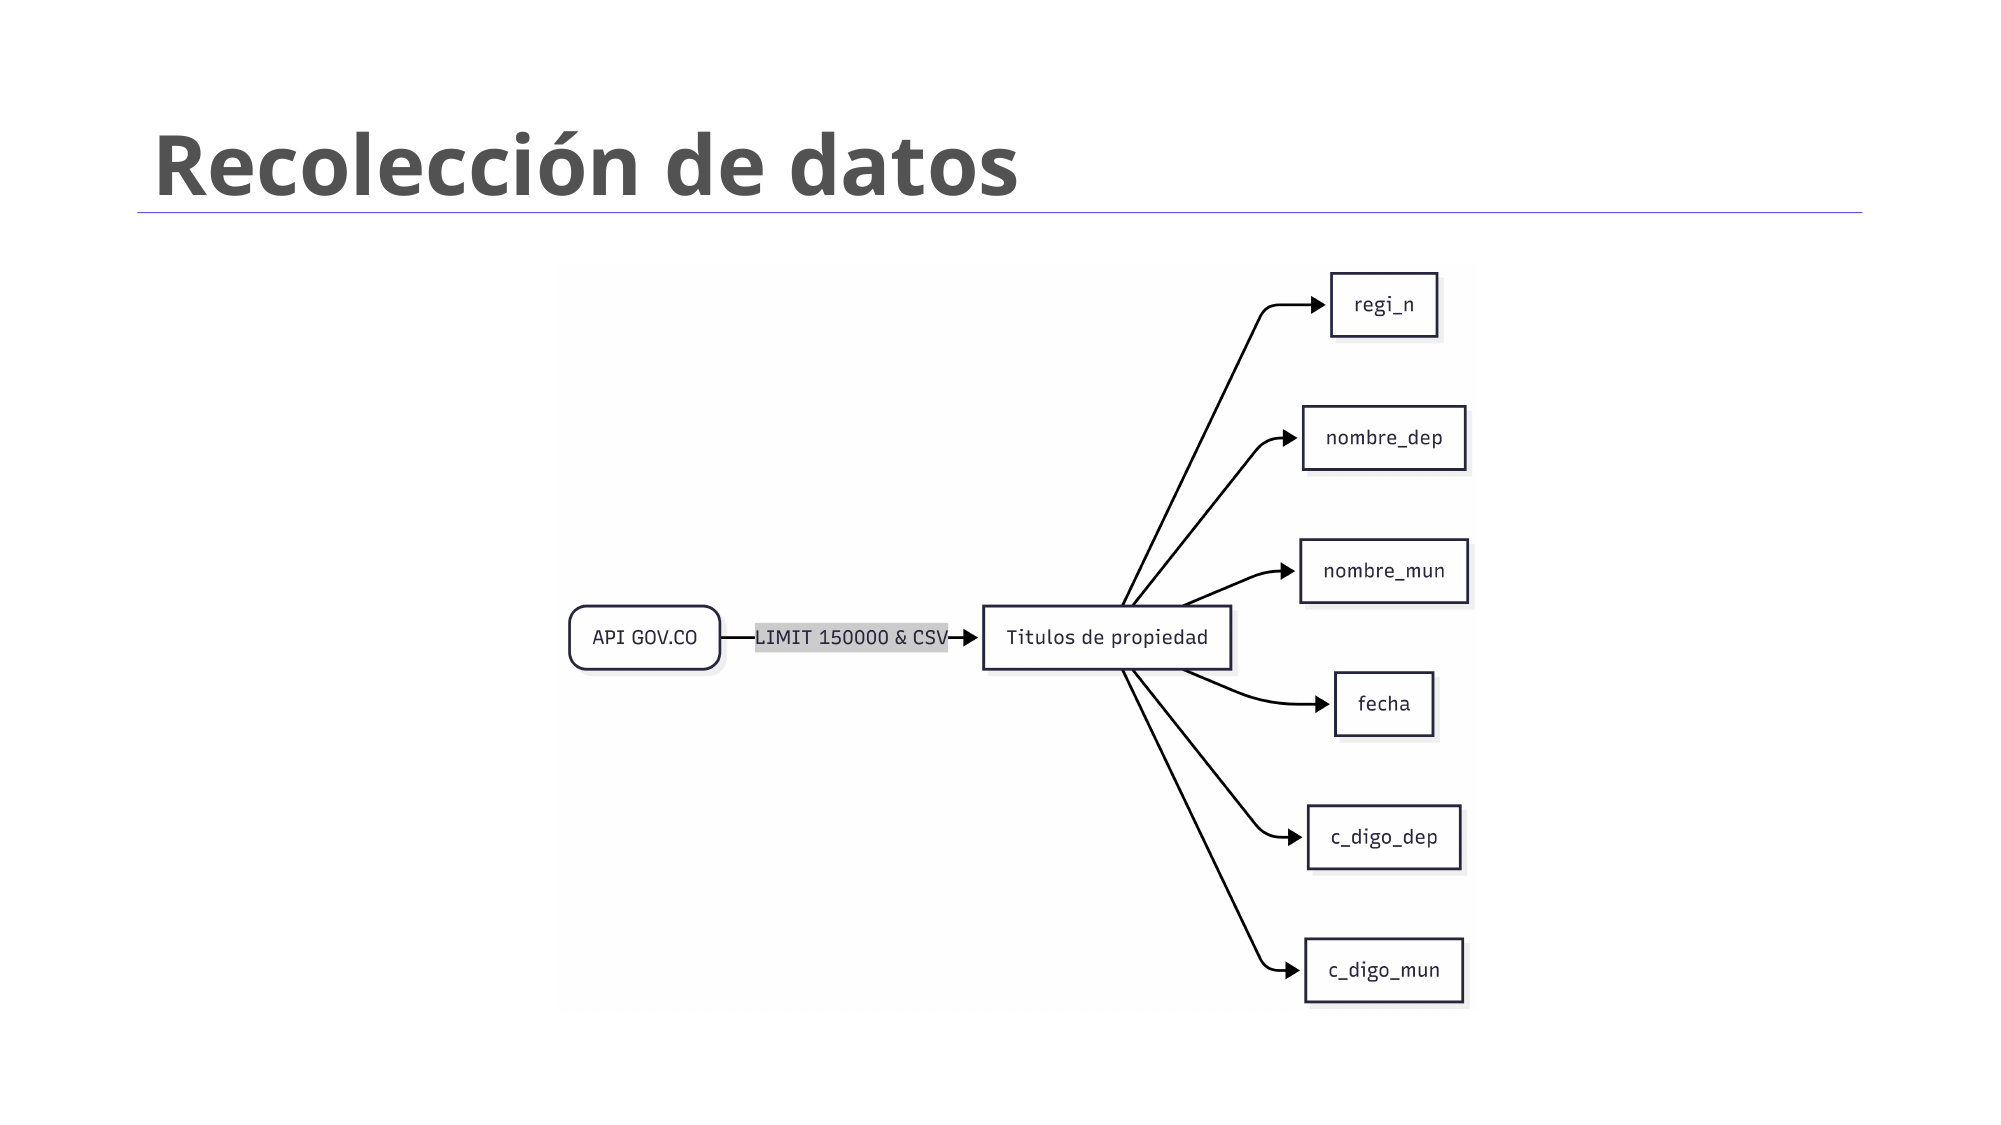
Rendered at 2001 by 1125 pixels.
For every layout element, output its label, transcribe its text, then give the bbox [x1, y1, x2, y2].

title Recolección de datos [137, 59, 1863, 278]
picture [558, 262, 1479, 1013]
